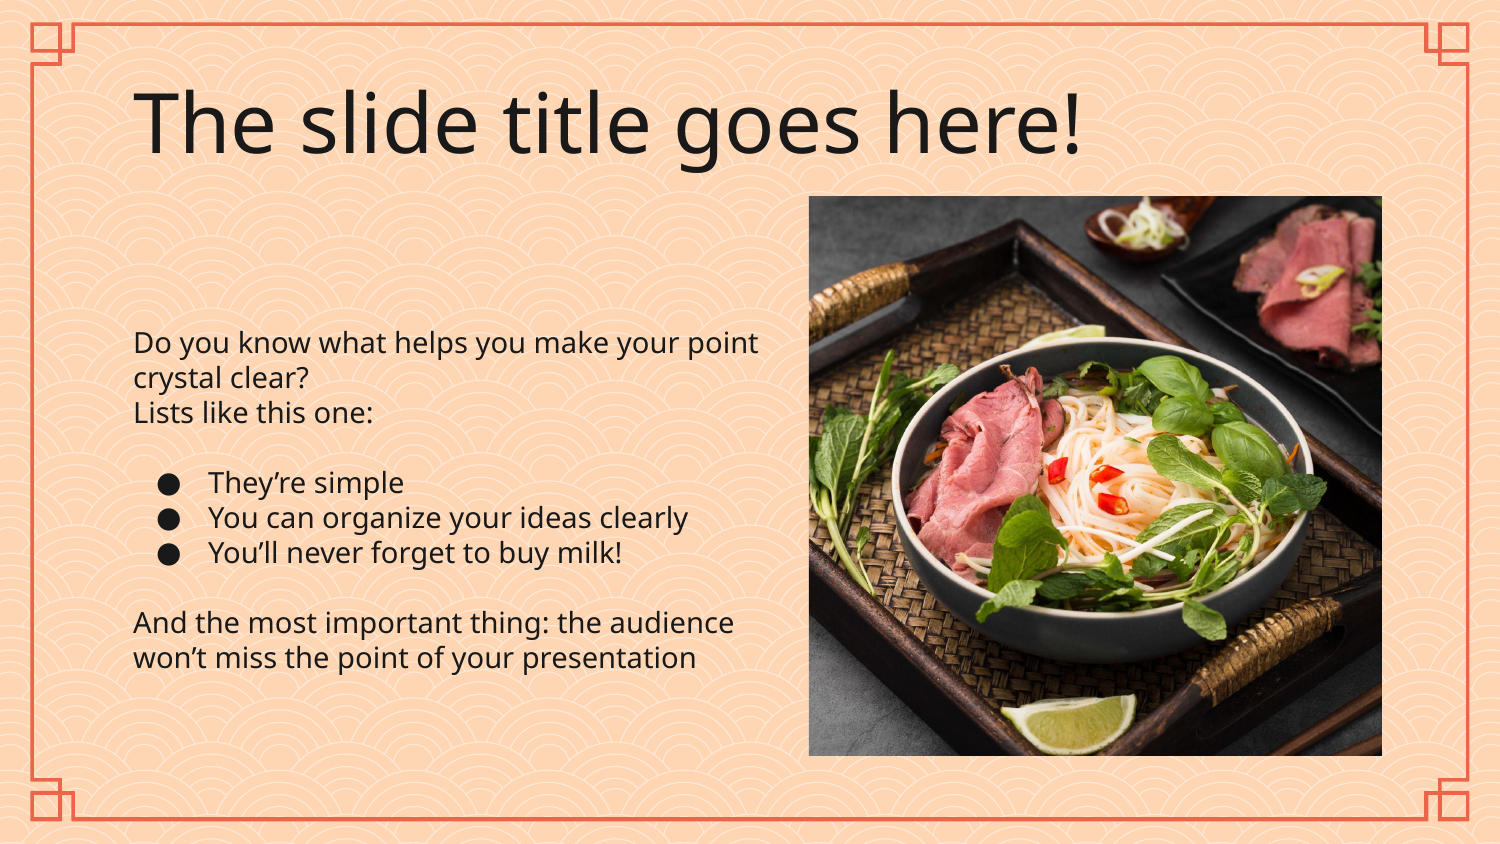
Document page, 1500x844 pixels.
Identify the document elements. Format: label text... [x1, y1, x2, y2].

list Do you know what helps you make your point crystal clear? Lists like this one: They’re simple You can organize your ideas clearly You’ll never forget to buy milk! And the most important thing: the audience won’t miss the point of your presentation [118, 309, 791, 711]
picture [808, 195, 1383, 757]
title The slide title goes here! [118, 72, 1382, 167]
